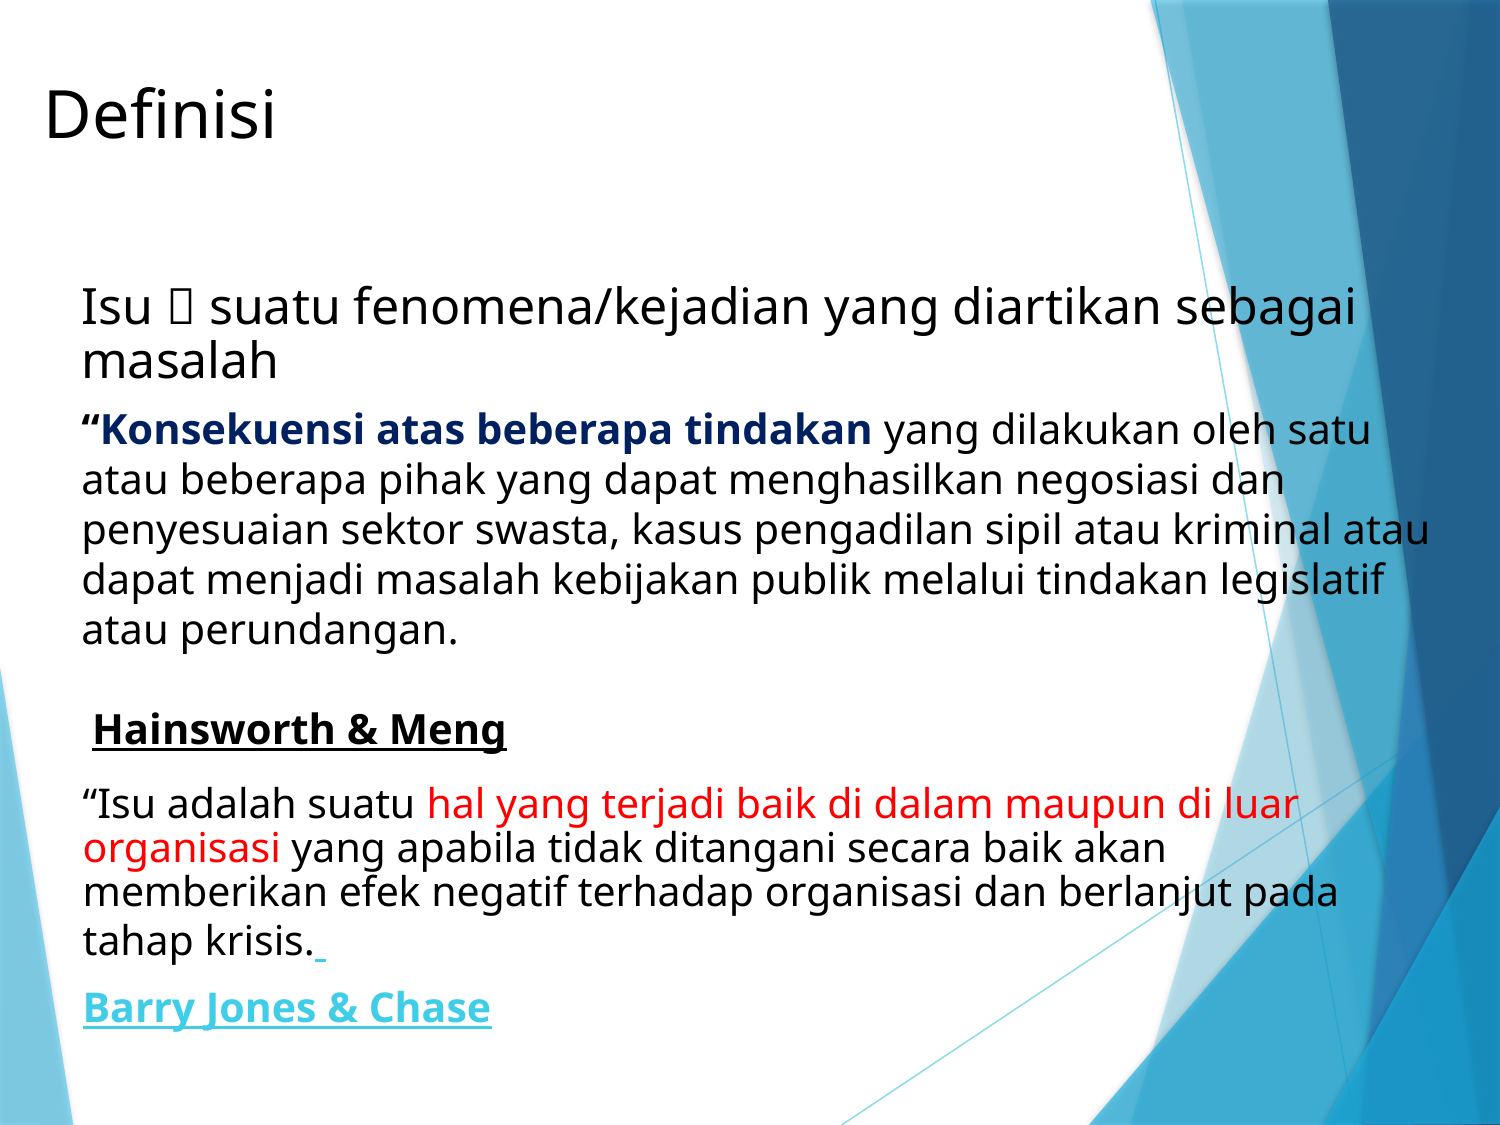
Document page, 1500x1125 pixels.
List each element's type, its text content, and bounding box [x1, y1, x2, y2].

text_box Isu  suatu fenomena/kejadian yang diartikan sebagai masalah [74, 274, 1422, 370]
text_box Definisi [37, 74, 702, 170]
text_box “Konsekuensi atas beberapa tindakan yang dilakukan oleh satu atau beberapa pihak yang dapat menghasilkan negosiasi dan penyesuaian sektor swasta, kasus pengadilan sipil atau kriminal atau dapat menjadi masalah kebijakan publik melalui tindakan legislatif atau perundangan. Hainsworth & Meng [75, 399, 1444, 814]
text_box “Isu adalah suatu hal yang terjadi baik di dalam maupun di luar organisasi yang apabila tidak ditangani secara baik akan memberikan efek negatif terhadap organisasi dan berlanjut pada tahap krisis. Barry Jones & Chase [76, 780, 1407, 1040]
